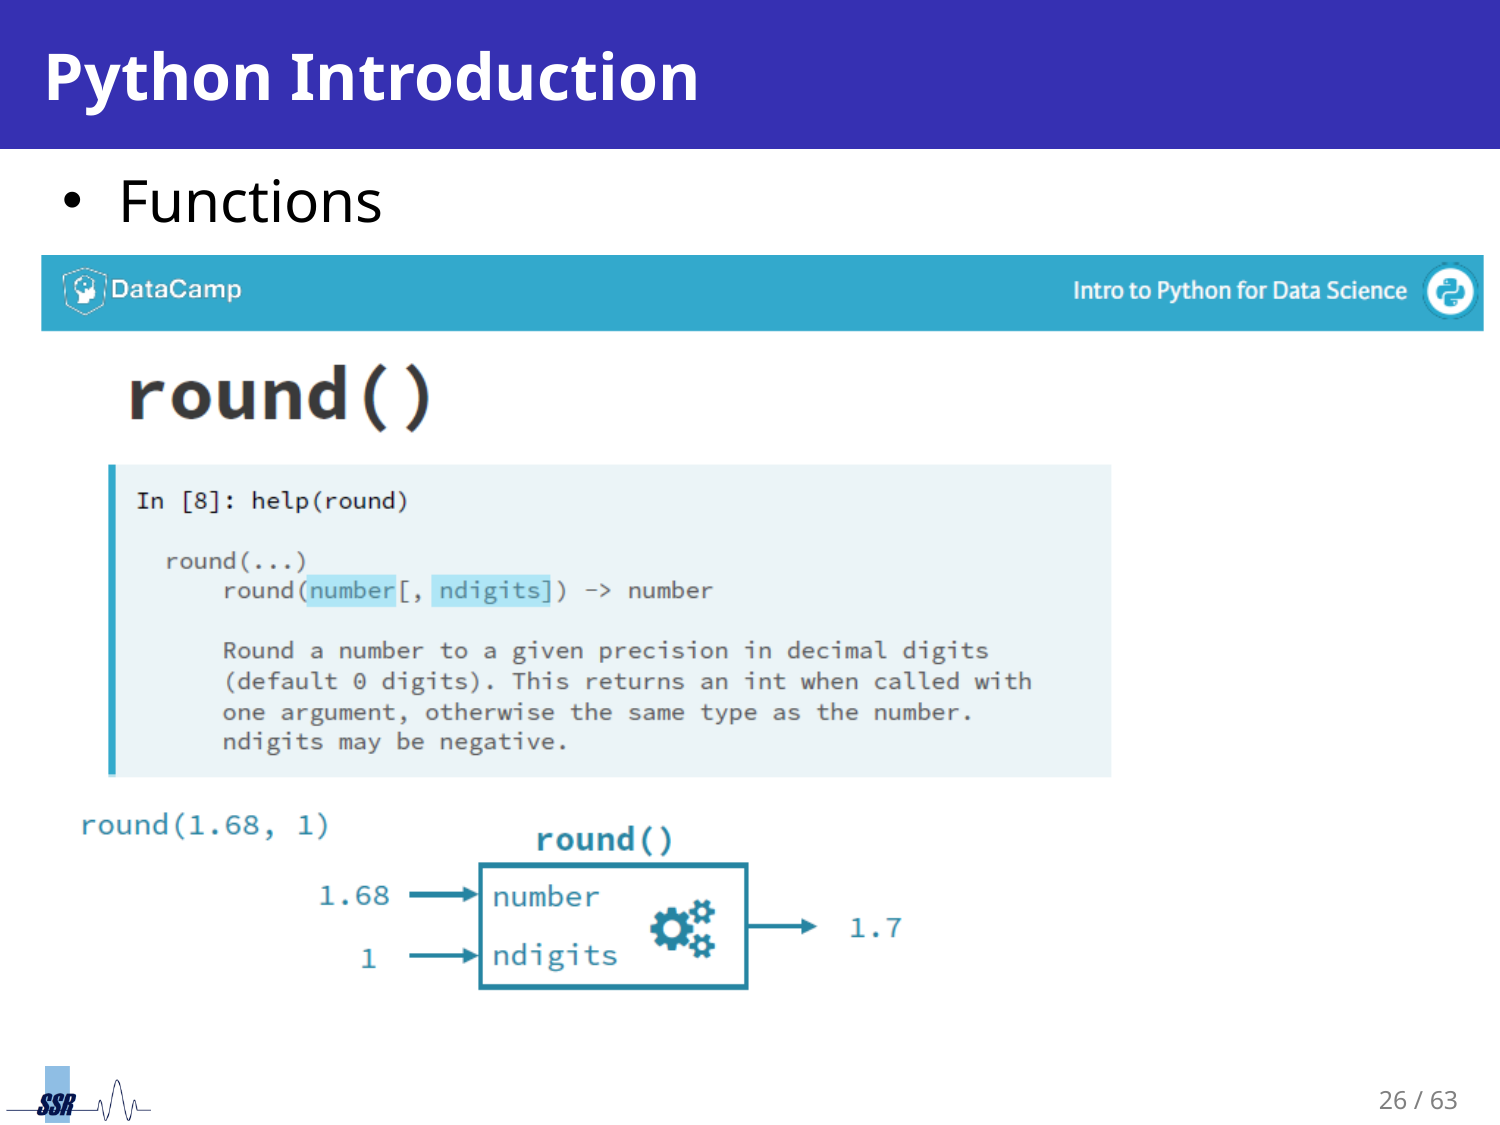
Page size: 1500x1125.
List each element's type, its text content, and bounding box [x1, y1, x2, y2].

title Python Introduction [0, 0, 1500, 151]
picture [1, 255, 1484, 1125]
list Functions [47, 157, 1398, 253]
